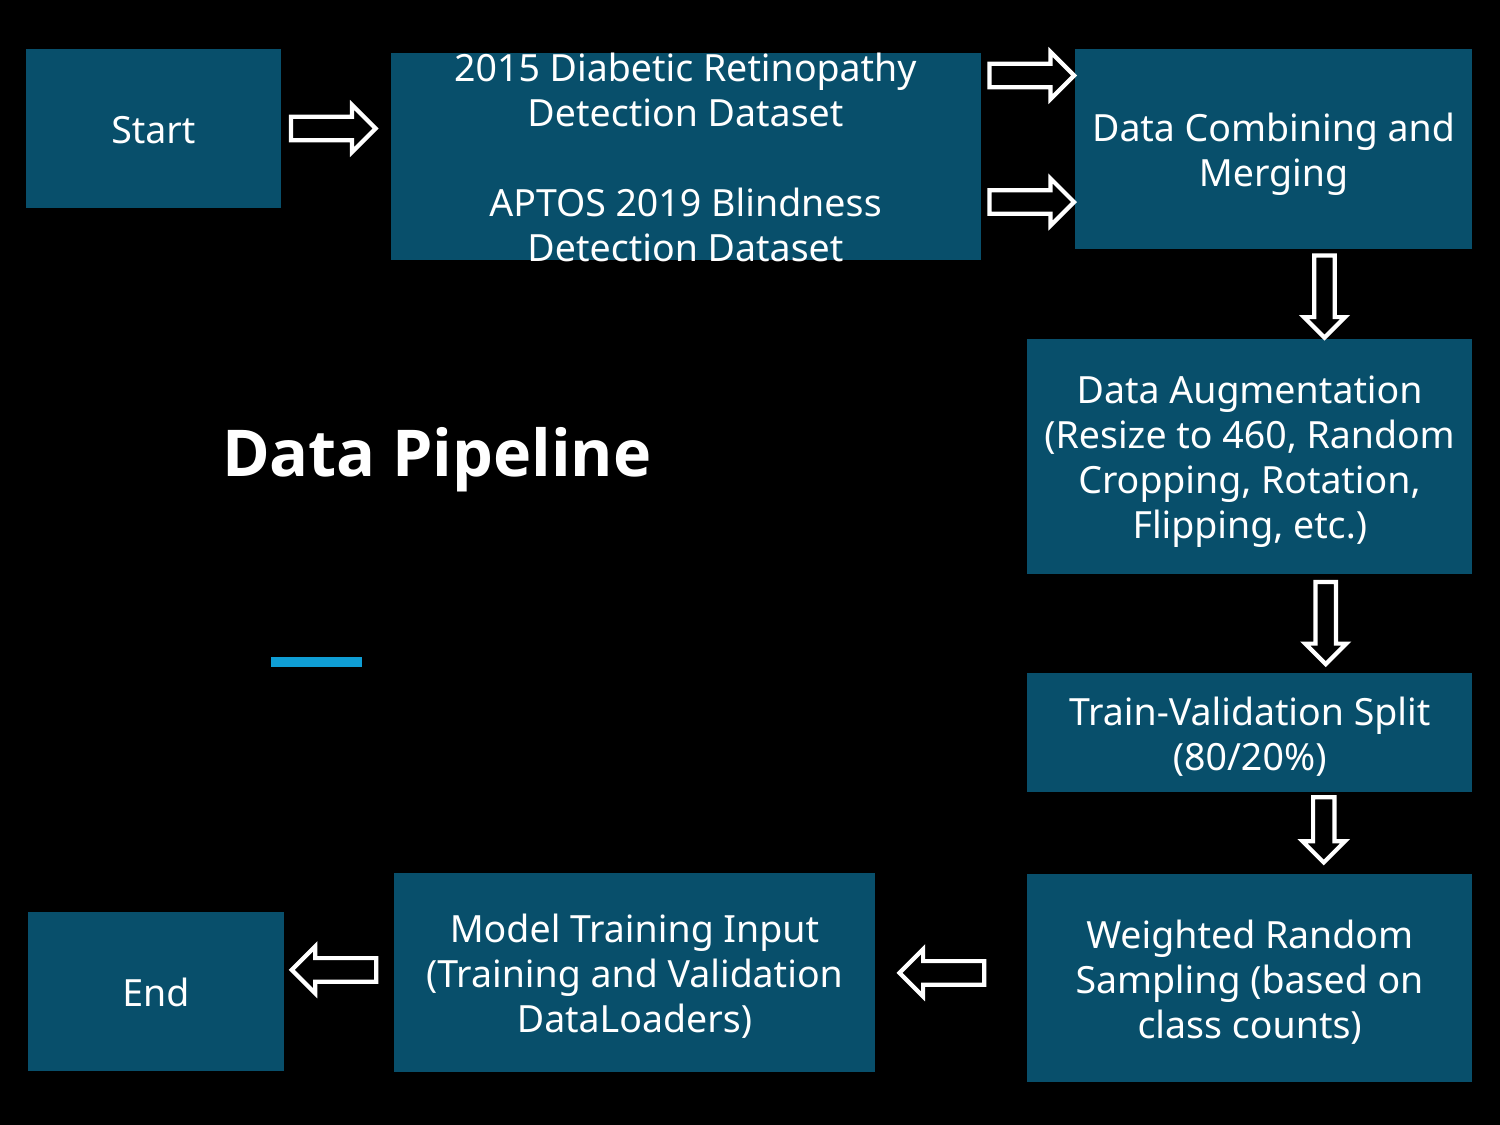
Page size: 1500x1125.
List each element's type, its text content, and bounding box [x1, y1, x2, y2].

text_box Data Combining and Merging [1073, 47, 1474, 251]
text_box [896, 944, 987, 1002]
text_box [987, 46, 1078, 105]
text_box [206, 304, 821, 817]
text_box [288, 941, 379, 999]
text_box Train-Validation Split (80/20%) [1025, 670, 1474, 794]
text_box [987, 173, 1078, 231]
text_box Weighted Random Sampling (based on class counts) [1025, 872, 1474, 1084]
text_box [1297, 795, 1351, 866]
text_box Data Augmentation (Resize to 460, Random Cropping, Rotation, Flipping, etc.) [1025, 337, 1474, 576]
text_box 2015 Diabetic Retinopathy Detection Dataset APTOS 2019 Blindness Detection Dataset [388, 50, 983, 262]
text_box [1300, 579, 1352, 668]
text_box Start [24, 47, 283, 210]
text_box [1298, 253, 1351, 341]
text_box End [26, 910, 286, 1073]
text_box [288, 99, 379, 158]
title Data Pipeline [207, 413, 784, 671]
text_box Model Training Input (Training and Validation DataLoaders) [392, 871, 877, 1075]
